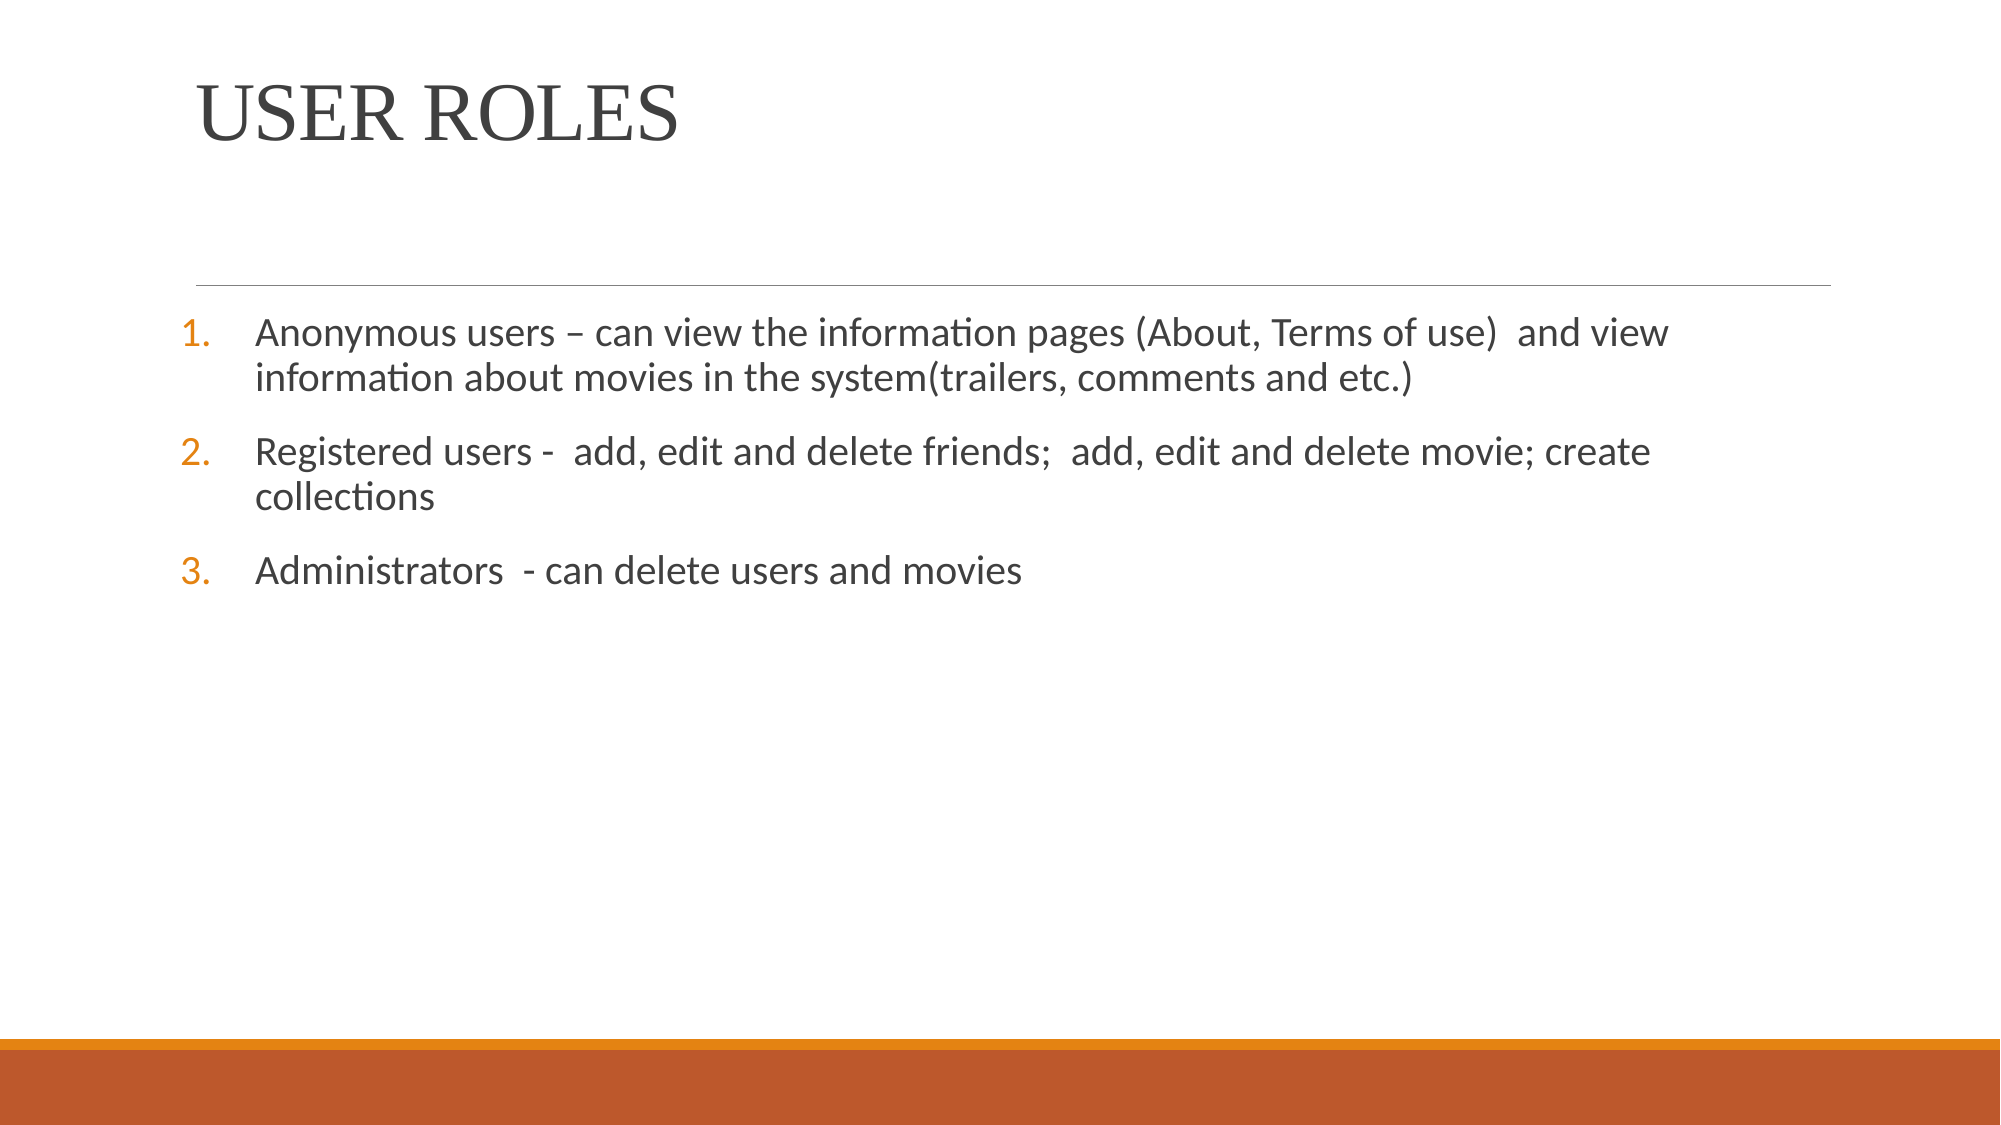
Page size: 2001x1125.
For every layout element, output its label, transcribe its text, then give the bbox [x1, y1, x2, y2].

title USER ROLES [180, 47, 1830, 285]
list Anonymous users – can view the information pages (About, Terms of use) and view information about movies in the system(trailers, comments and etc.) Registered users - add, edit and delete friends; add, edit and delete movie; create collections Administrators - can delete users and movies [180, 302, 1830, 963]
